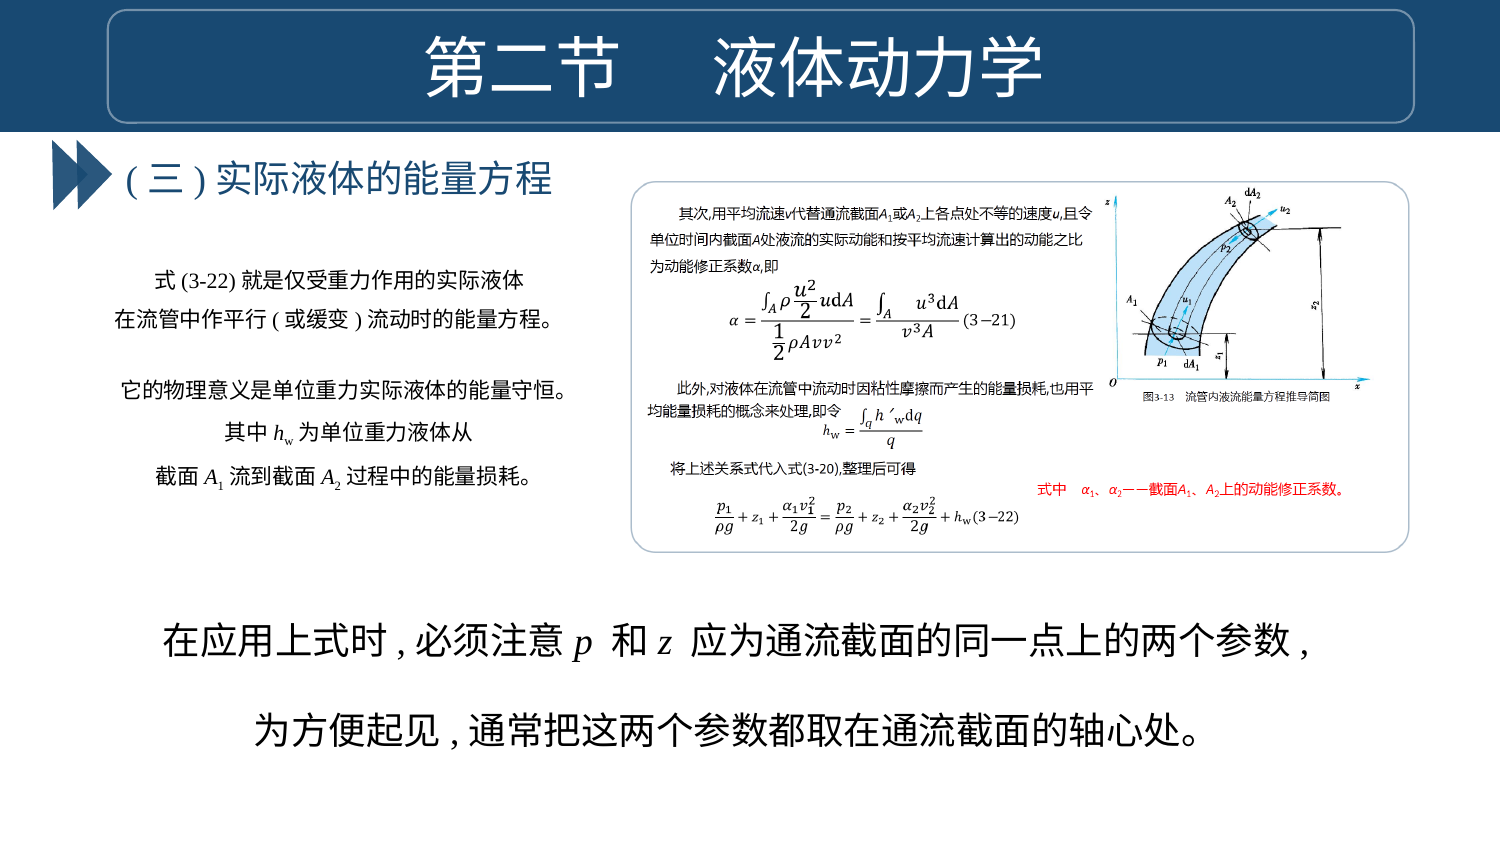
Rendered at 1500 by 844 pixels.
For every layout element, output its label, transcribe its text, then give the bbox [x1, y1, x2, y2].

text_box 在应用上式时,必须注意p 和z 应为通流截面的同一点上的两个参数, 为方便起见,通常把这两个参数都取在通流截面的轴心处。 [72, 565, 1356, 760]
text_box 式(3-22)就是仅受重力作用的实际液体 在流管中作平行(或缓变)流动时的能量方程。 [0, 246, 602, 340]
text_box 它的物理意义是单位重力实际液体的能量守恒。 其中hw为单位重力液体从 截面A1流到截面A2过程中的能量损耗。 [0, 356, 602, 500]
picture [602, 174, 1436, 557]
text_box [51, 137, 76, 213]
text_box 第二节 液体动力学 [107, 18, 1361, 113]
text_box [109, 8, 1416, 124]
text_box (三)实际液体的能量方程 [97, 147, 581, 208]
text_box [75, 137, 97, 213]
